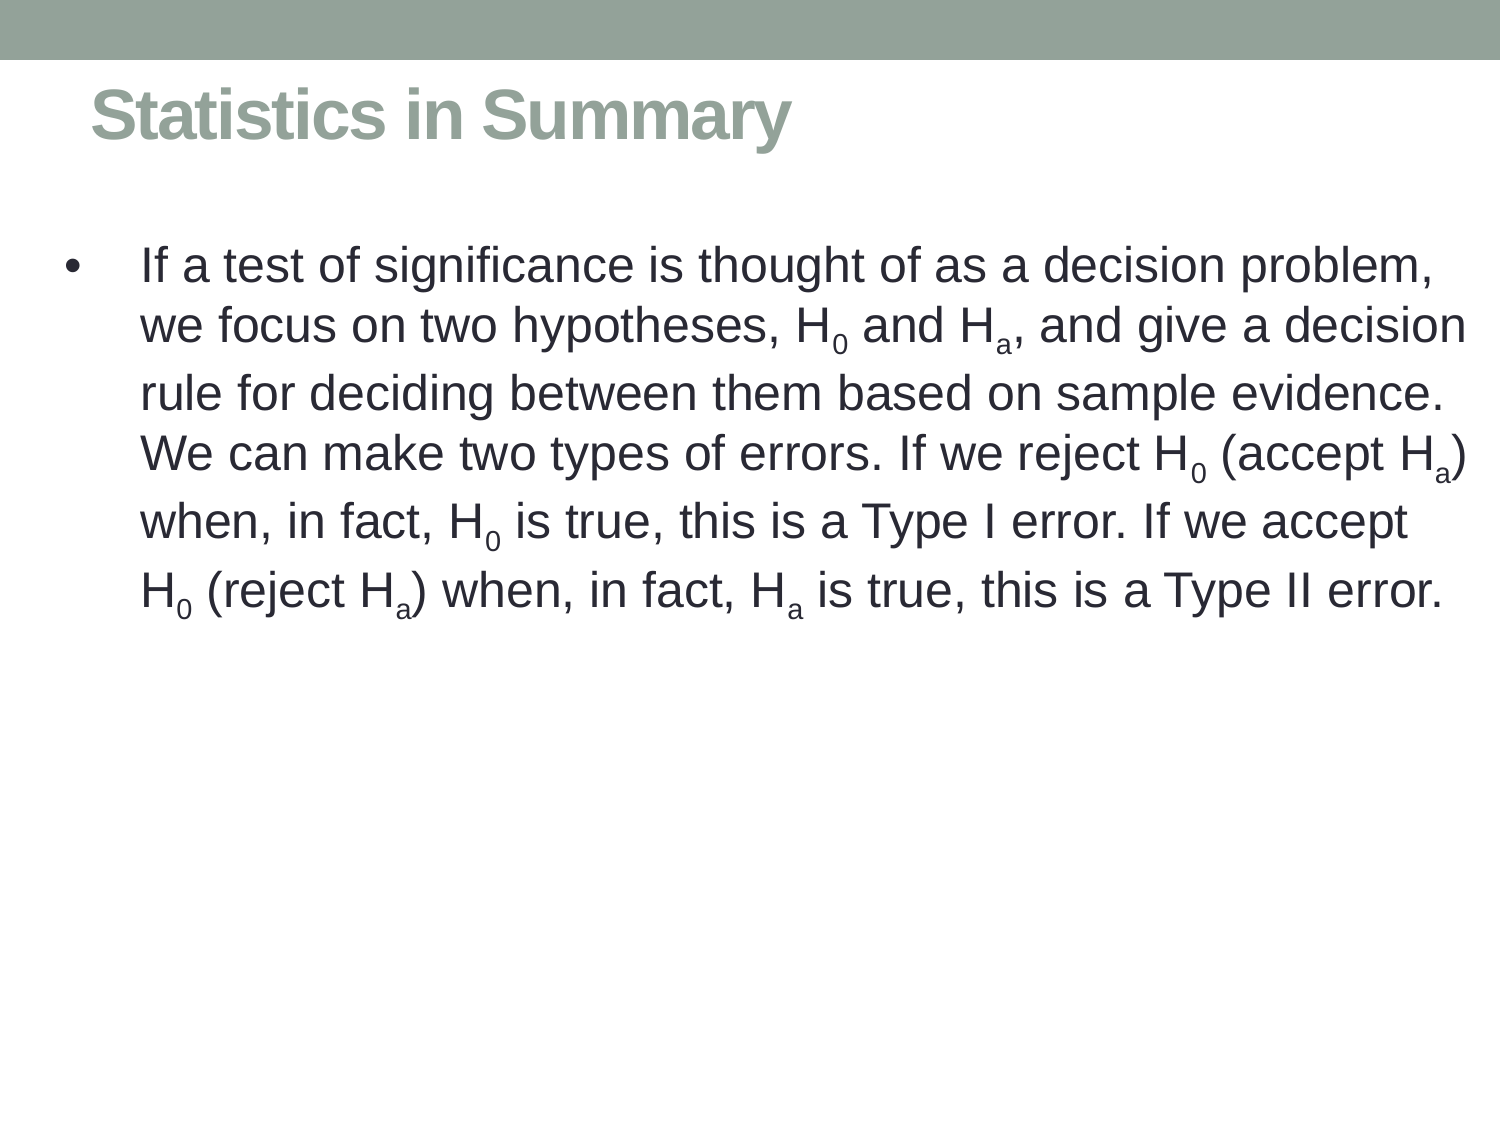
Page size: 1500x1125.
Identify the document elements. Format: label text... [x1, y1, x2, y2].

title Statistics in Summary [75, 60, 1425, 224]
text_box • If a test of significance is thought of as a decision problem, we focus on two hypotheses, H0 and Ha, and give a decision rule for deciding between them based on sample evidence. We can make two types of errors. If we reject H0 (accept Ha) when, in fact, H0 is true, this is a Type I error. If we accept H0 (reject Ha) when, in fact, Ha is true, this is a Type II error. [49, 224, 1487, 633]
